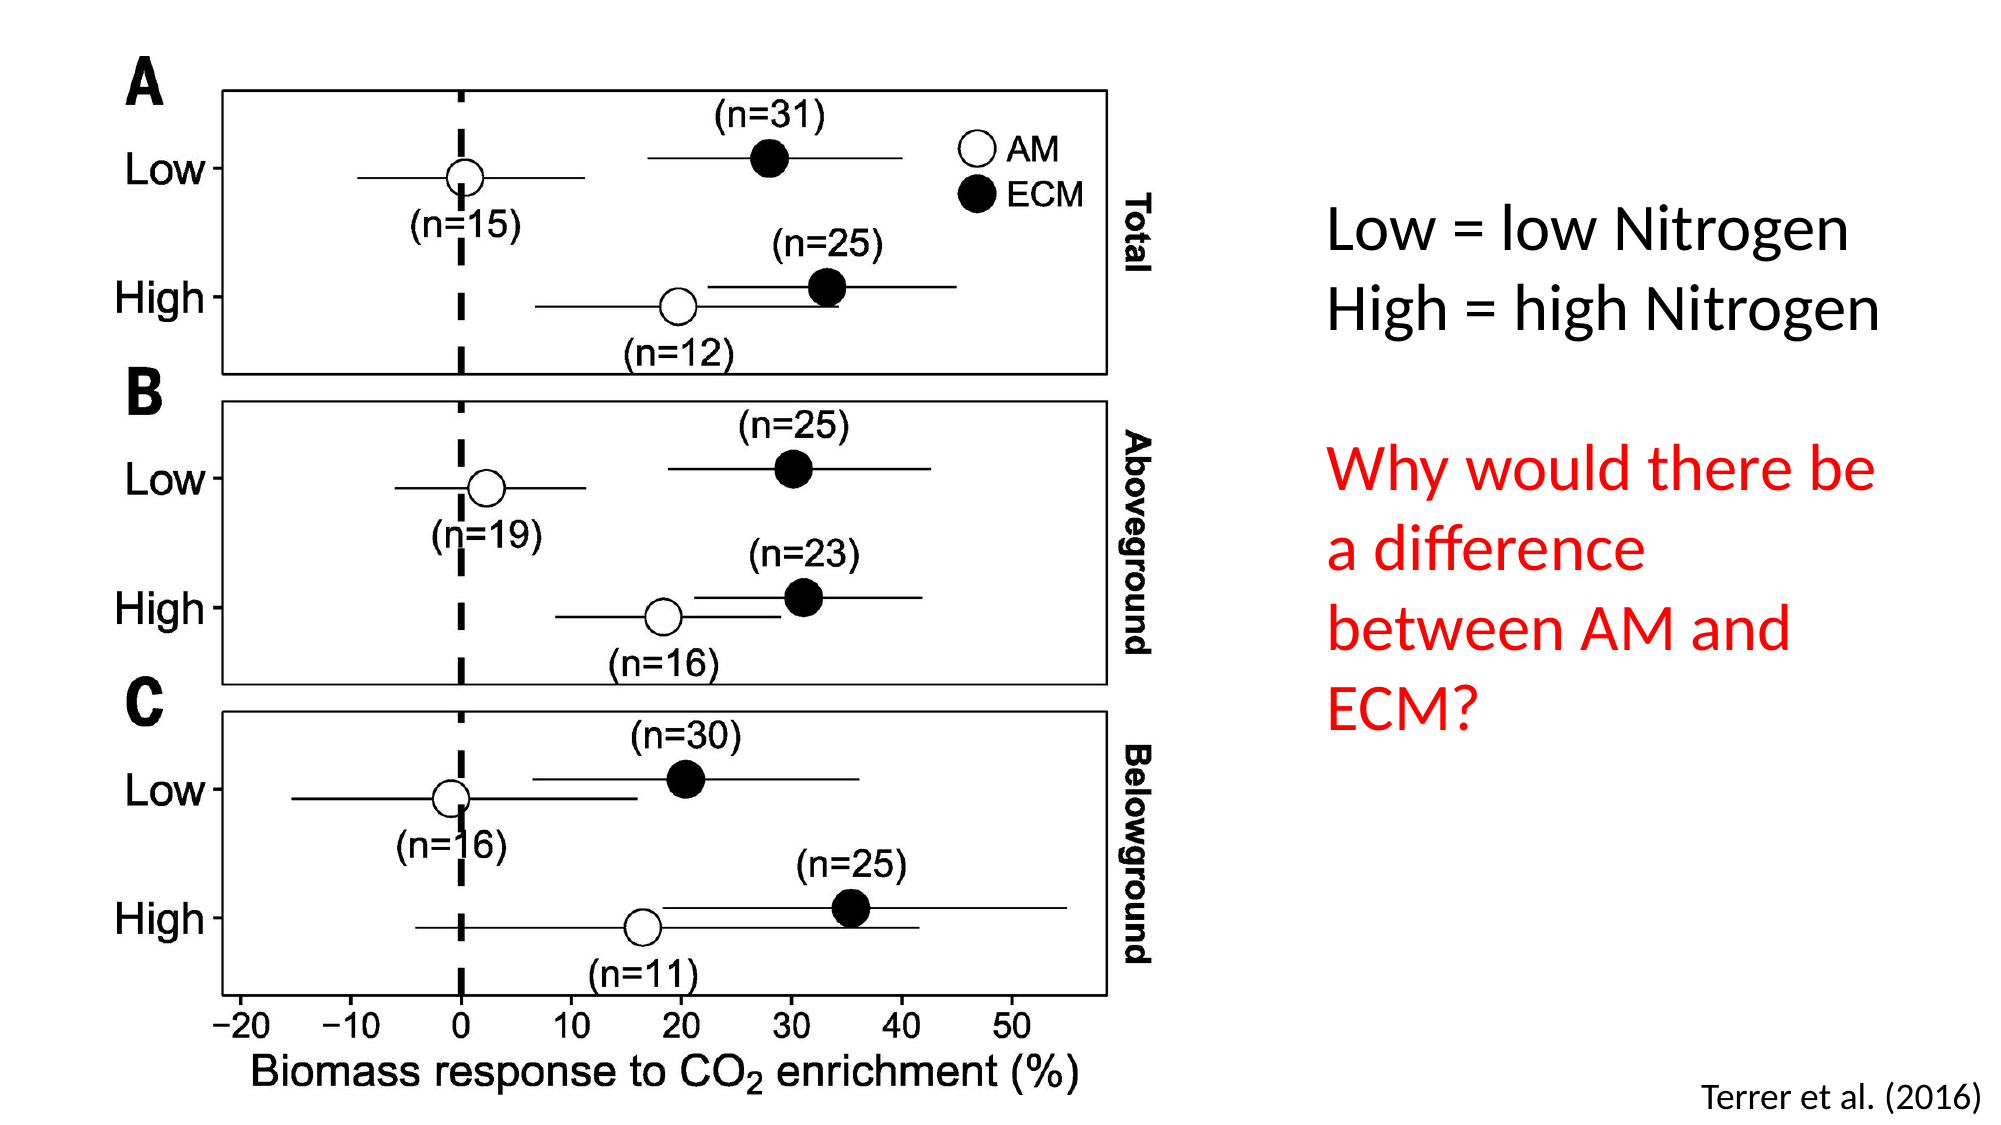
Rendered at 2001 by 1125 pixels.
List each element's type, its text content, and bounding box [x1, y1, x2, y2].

picture [117, 56, 1170, 1095]
text_box Terrer et al. (2016) [1686, 1064, 1998, 1125]
text_box Low = low Nitrogen High = high Nitrogen Why would there be a difference between AM and ECM? [1312, 176, 1899, 752]
